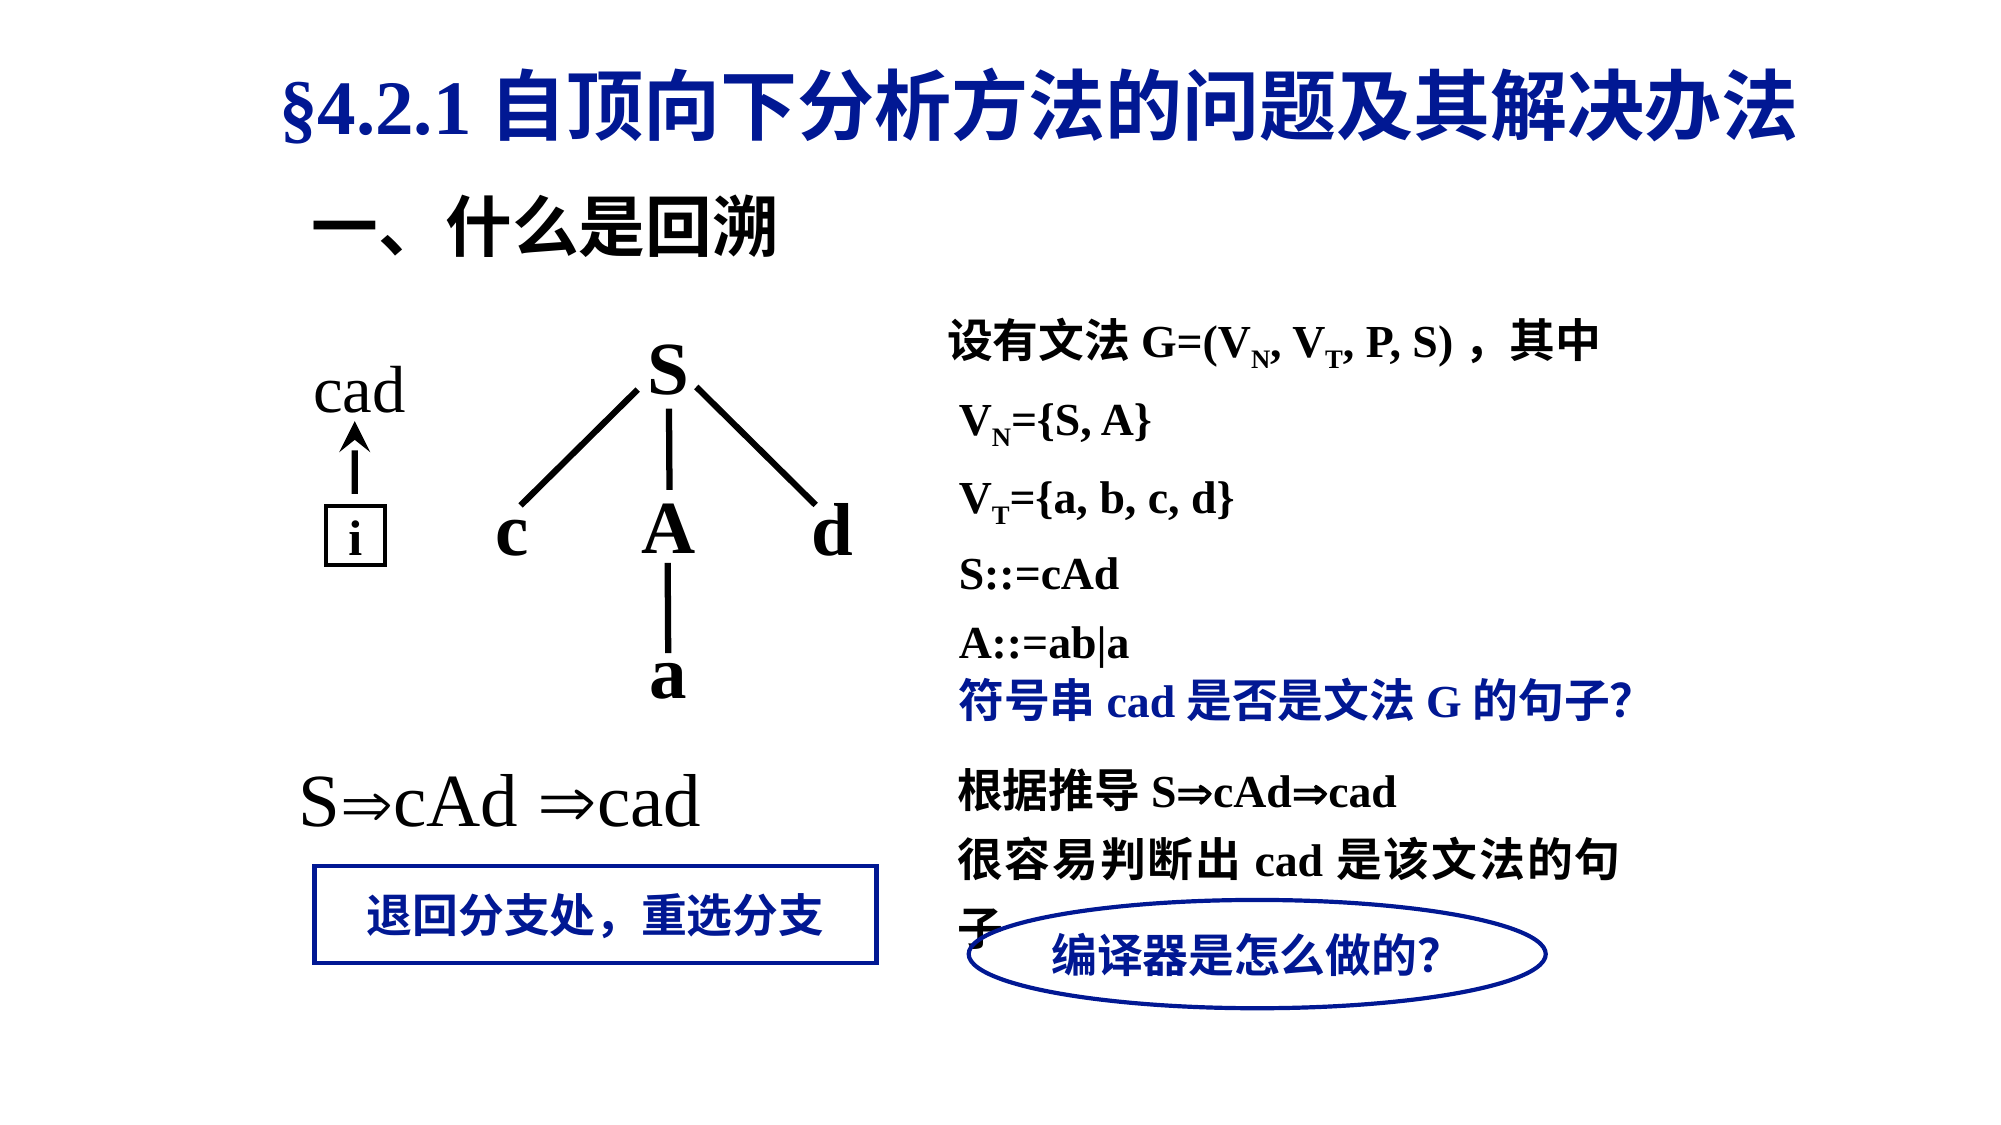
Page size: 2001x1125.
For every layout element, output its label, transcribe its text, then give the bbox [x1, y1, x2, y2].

text_box 一、什么是回溯 [297, 162, 795, 273]
text_box i [325, 505, 385, 566]
text_box 根据推导ScAdcad 很容易判断出cad是该文法的句子 [942, 741, 1636, 894]
text_box a [634, 615, 710, 721]
text_box 符号串cad是否是文法G的句子？ [943, 663, 1690, 734]
text_box 退回分支处，重选分支 [314, 865, 877, 963]
text_box §4.2.1自顶向下分析方法的问题及其解决办法 [264, 31, 1868, 162]
text_box 编译器是怎么做的？ [968, 899, 1546, 1009]
text_box 设有文法G=(VN, VT, P, S)，其中 VN={S, A} VT={a, b, c, d} S::=cAd A::=ab|a [932, 288, 1683, 675]
text_box cad [298, 337, 453, 433]
text_box c [480, 473, 590, 579]
text_box [344, 421, 366, 442]
text_box ScAd cad [283, 743, 841, 849]
text_box A [626, 471, 736, 577]
text_box d [796, 473, 906, 579]
text_box S [632, 312, 742, 418]
